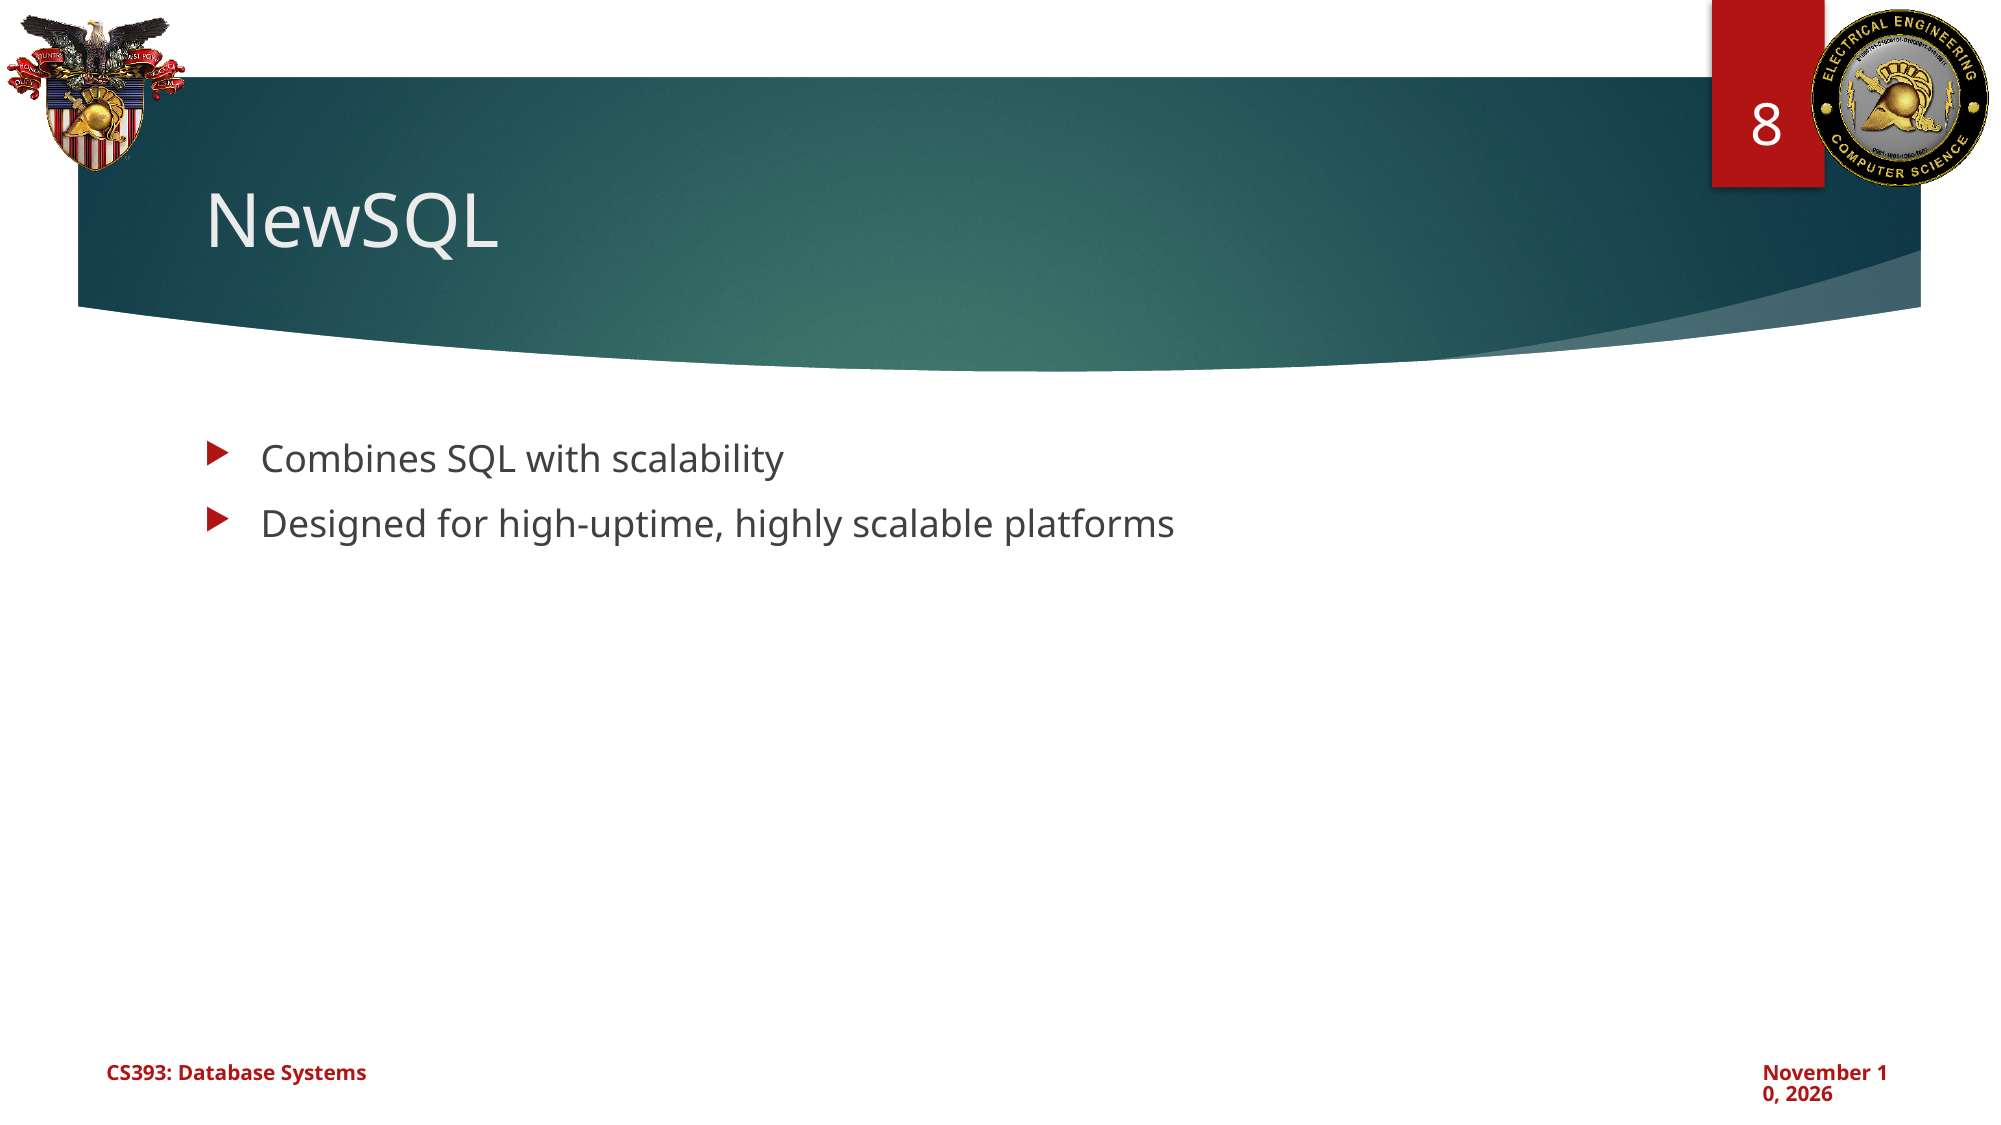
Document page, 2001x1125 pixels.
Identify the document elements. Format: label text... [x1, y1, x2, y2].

picture [7, 3, 185, 184]
list Combines SQL with scalability Designed for high-uptime, highly scalable platforms [189, 427, 1638, 988]
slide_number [1747, 1048, 1910, 1099]
picture [1809, 7, 1990, 188]
slide_number 8 [1698, 48, 1836, 175]
title NewSQL [189, 159, 1638, 276]
footer CS393: Database Systems [91, 1048, 726, 1100]
